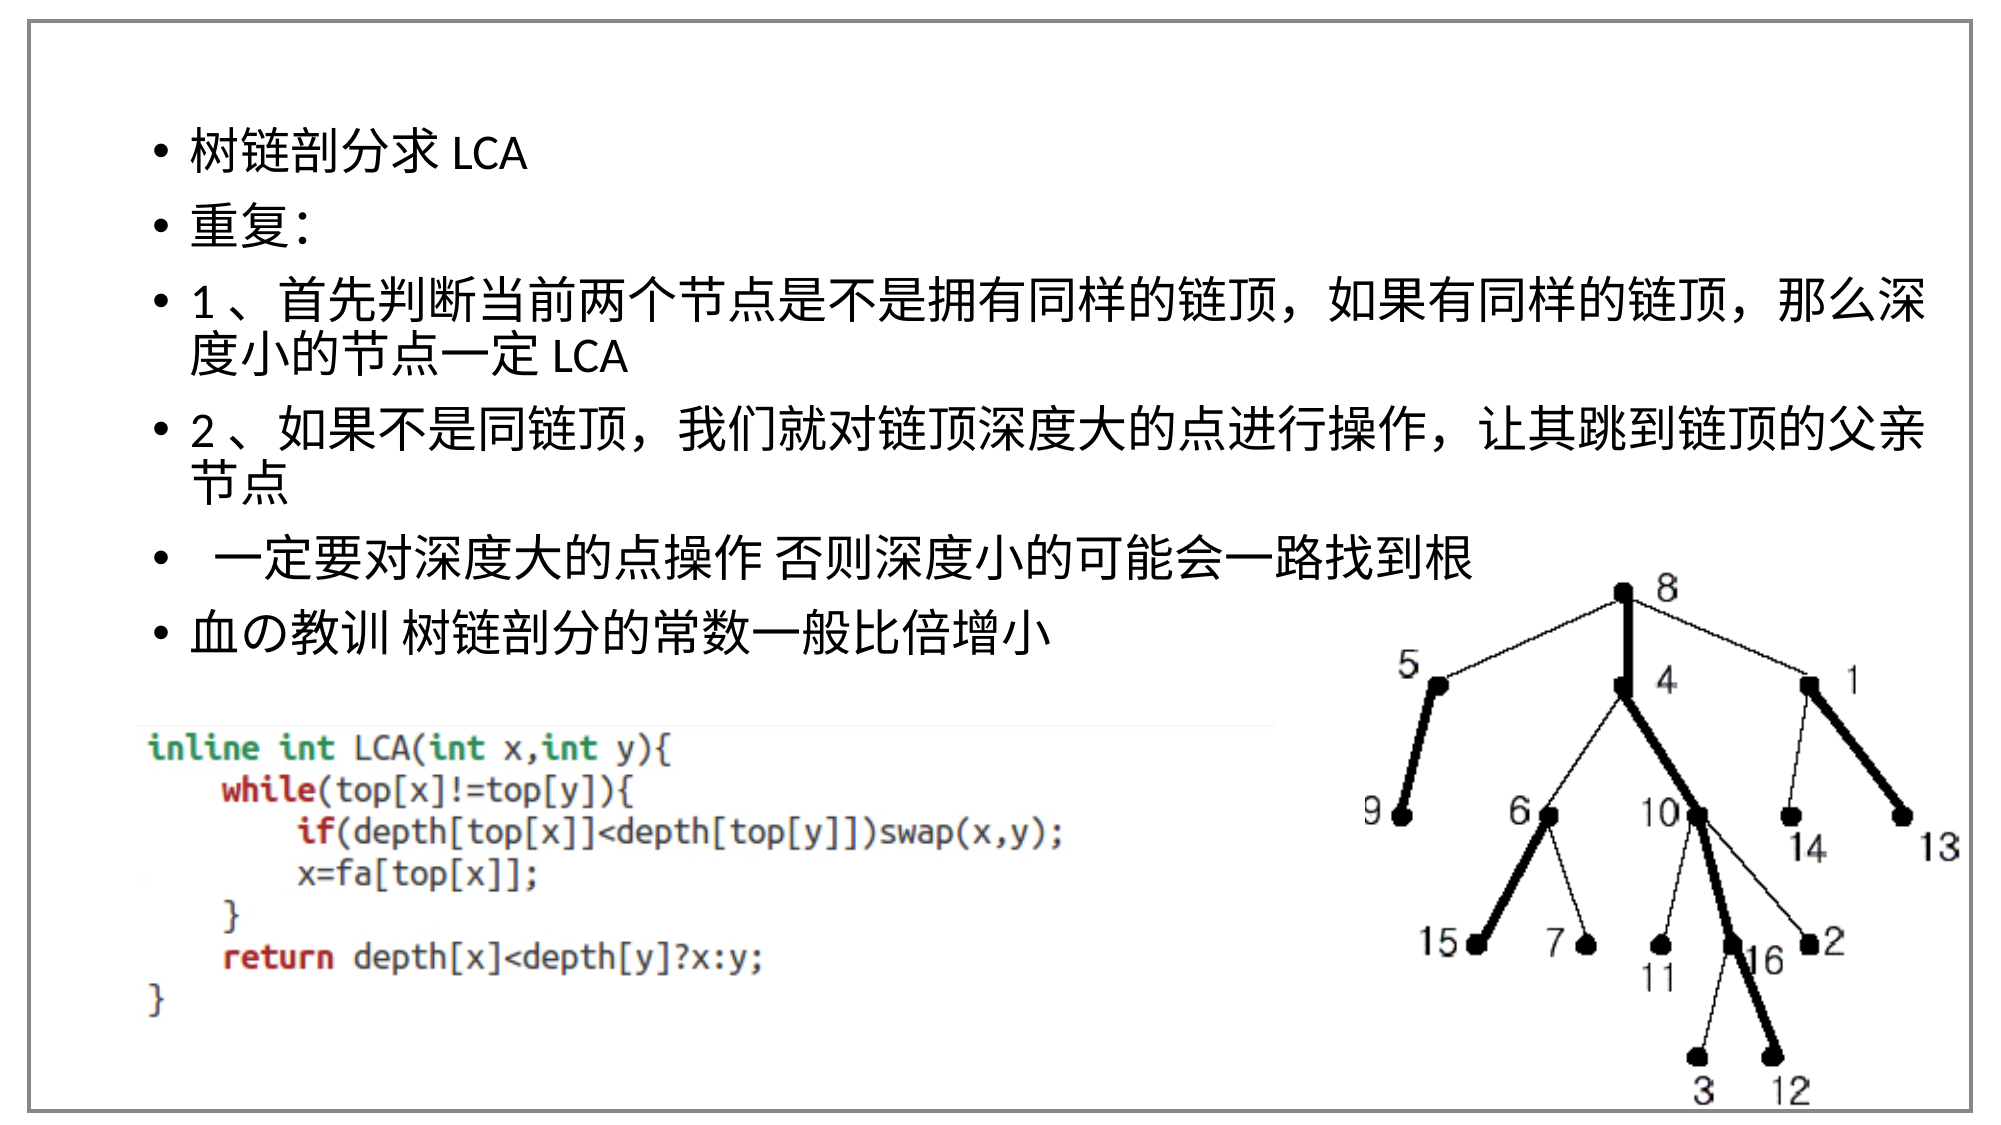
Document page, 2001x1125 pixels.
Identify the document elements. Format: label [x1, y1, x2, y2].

picture [137, 725, 1275, 1030]
text_box [29, 20, 1971, 1111]
picture [1365, 558, 1971, 1111]
